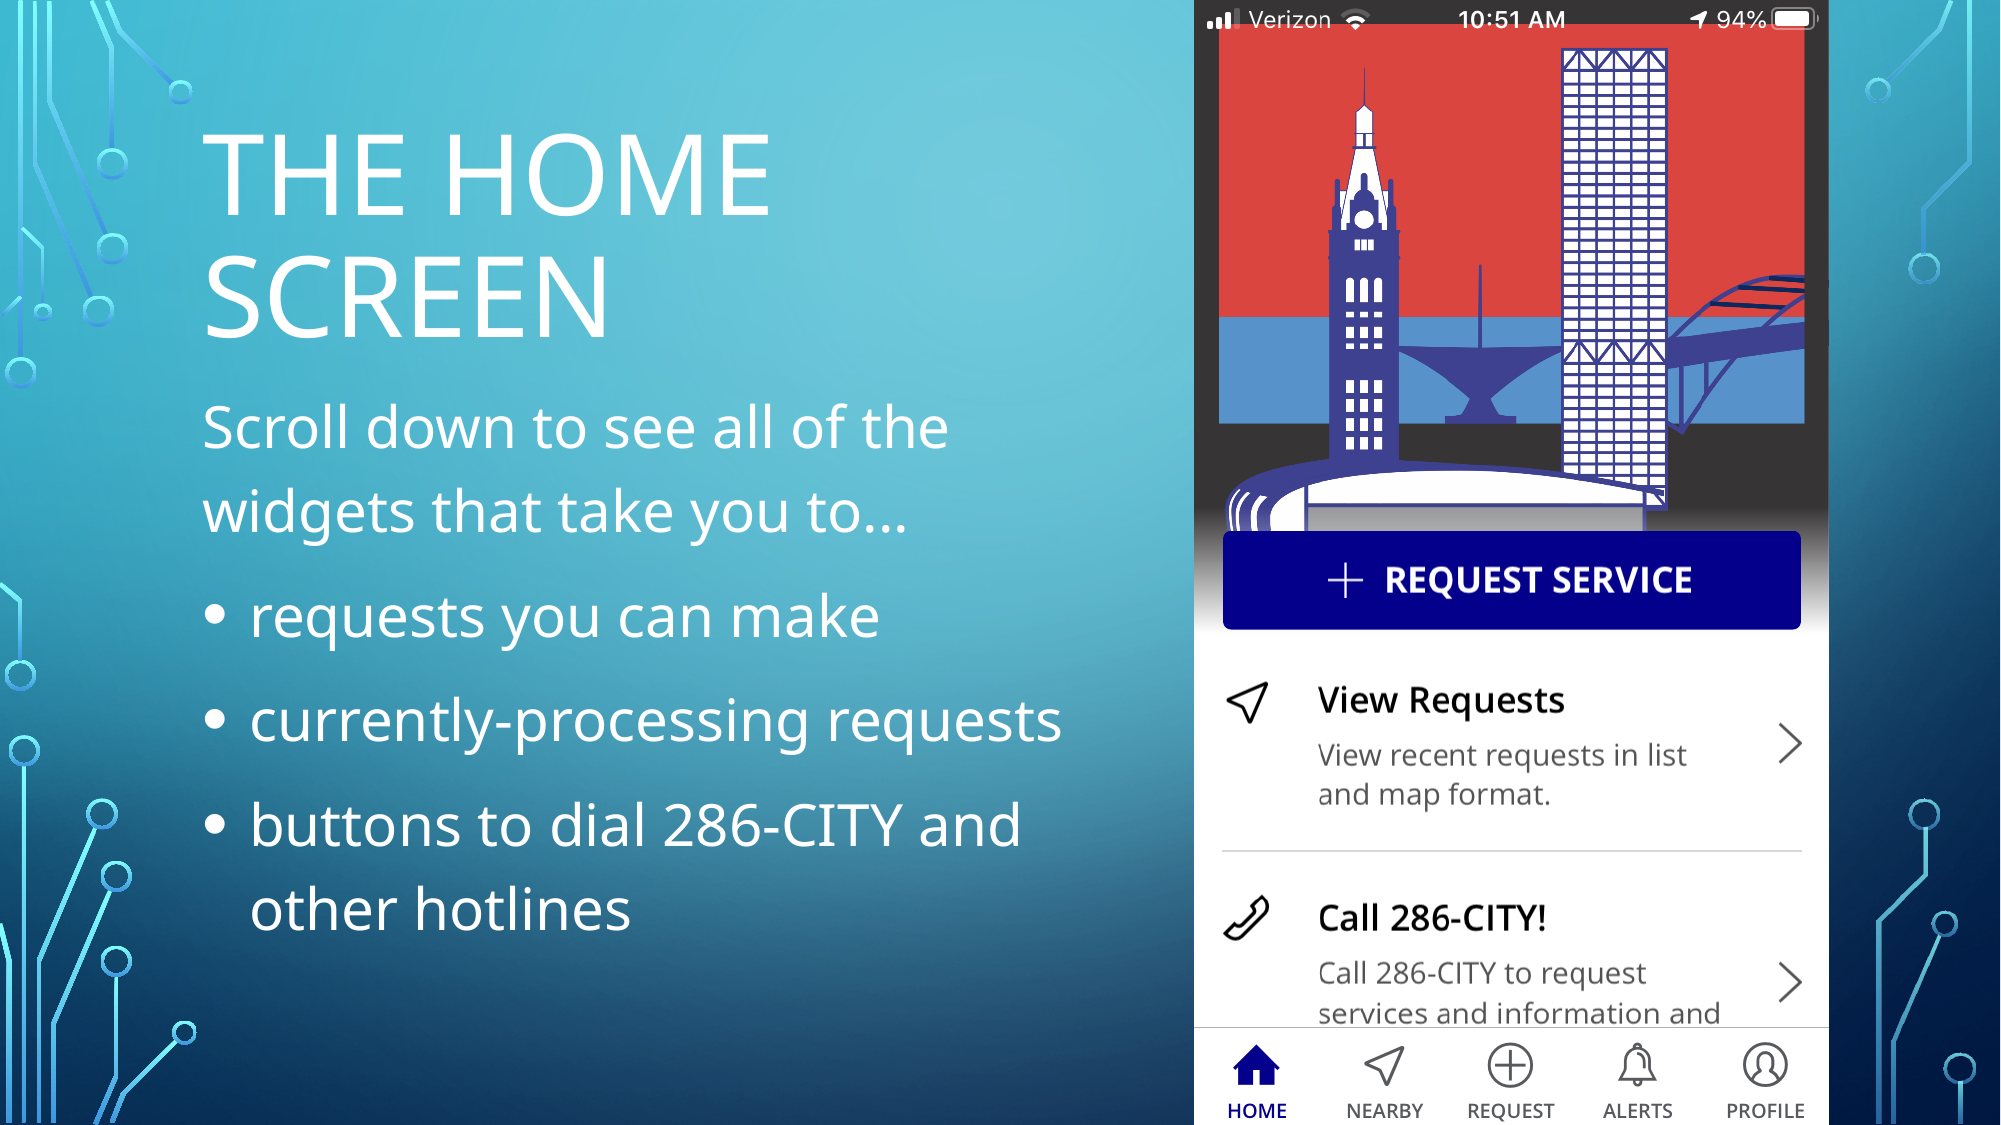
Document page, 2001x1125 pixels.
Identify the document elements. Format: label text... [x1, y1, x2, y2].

list Scroll down to see all of the widgets that take you to... requests you can make currently-processing requests buttons to dial 286-CITY and other hotlines [187, 369, 1161, 950]
title The home screen [187, 99, 1161, 369]
picture [1194, 0, 1829, 1125]
